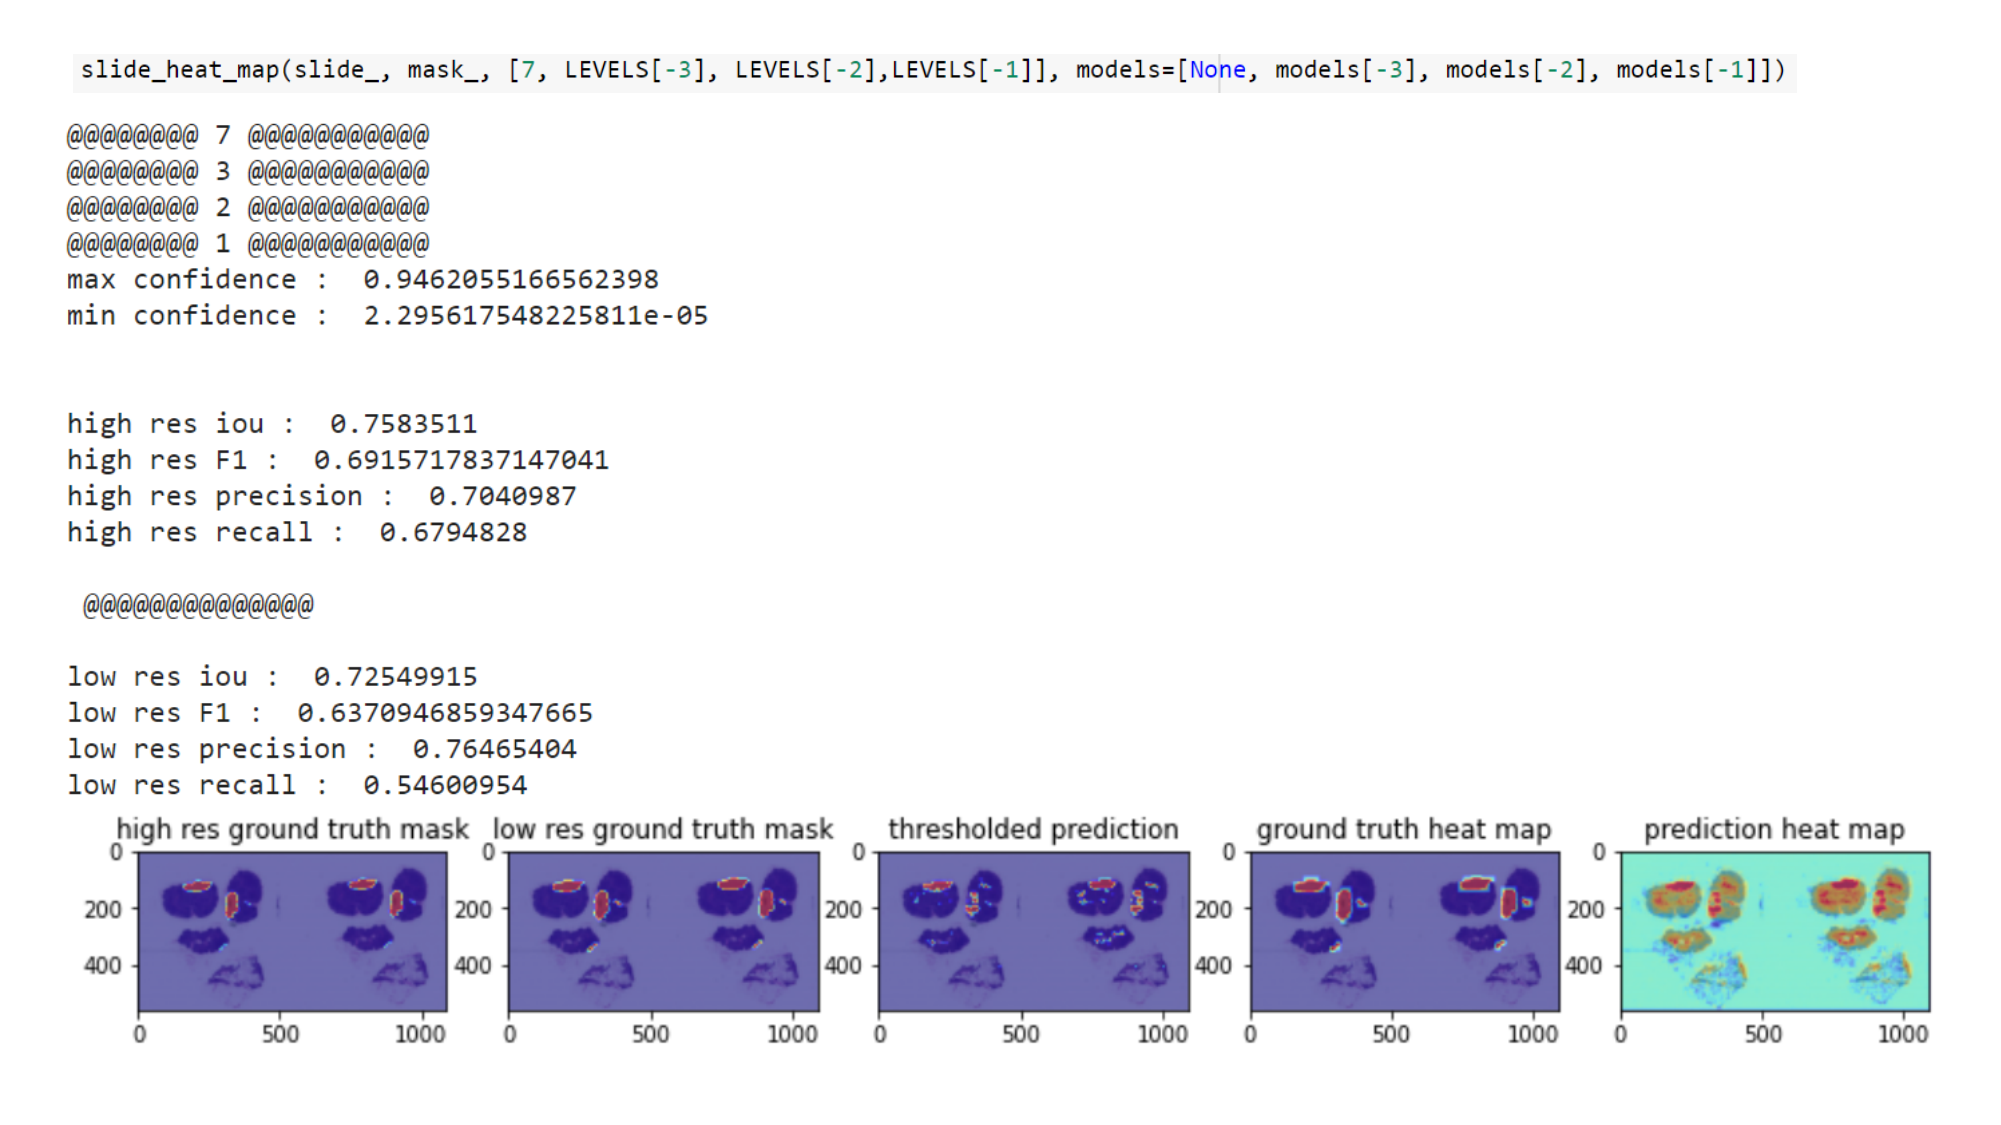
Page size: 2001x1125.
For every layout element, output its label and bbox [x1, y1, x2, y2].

picture [59, 120, 1986, 1098]
picture [73, 54, 1797, 93]
